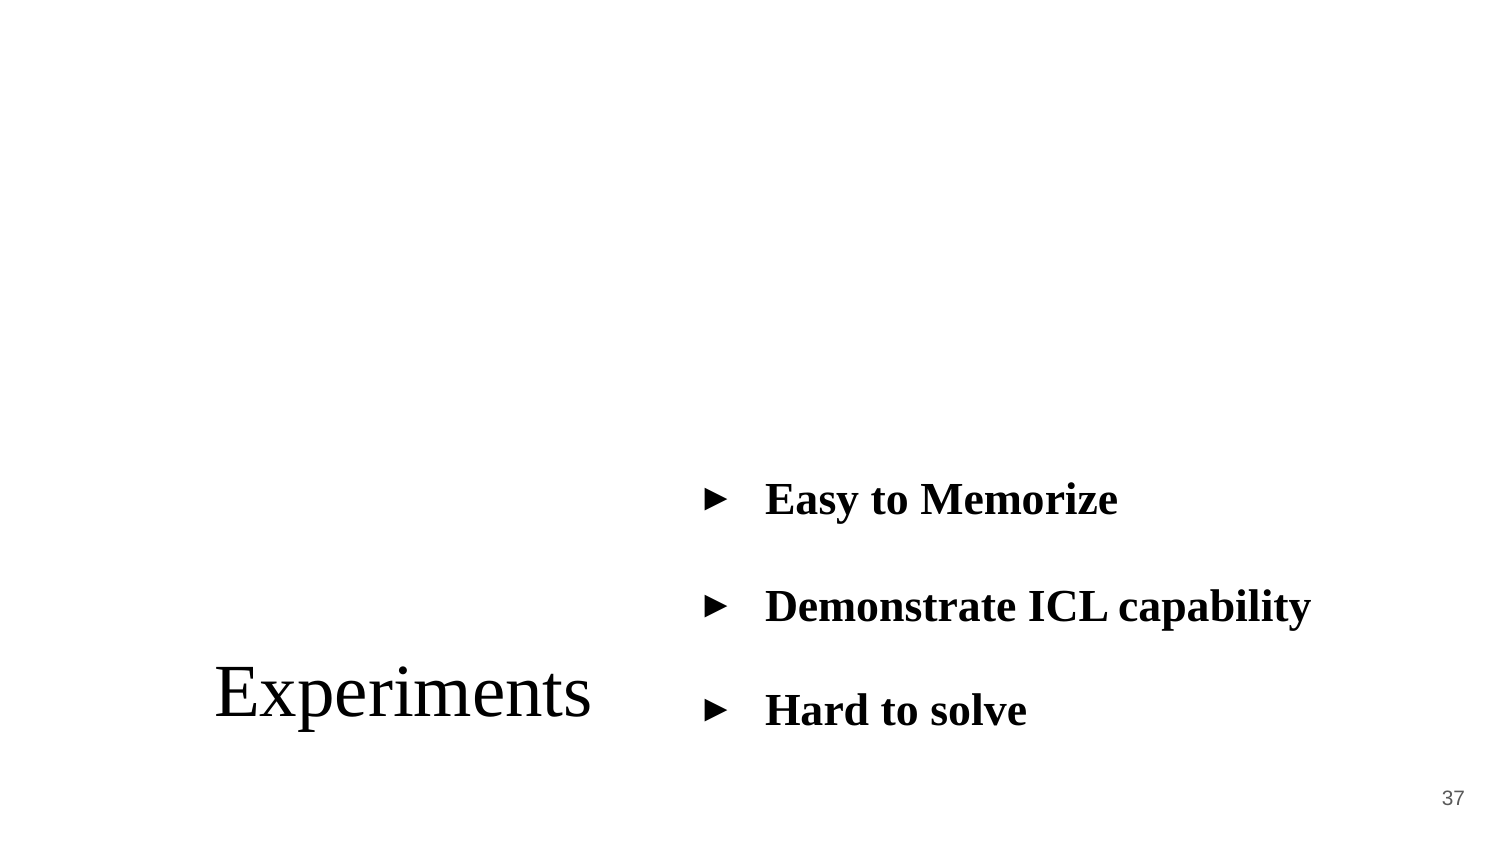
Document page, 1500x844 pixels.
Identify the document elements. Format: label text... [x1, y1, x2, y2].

list Easy to Memorize Demonstrate ICL capability Hard to solve [675, 70, 1390, 750]
slide_number ‹#› [1389, 764, 1480, 830]
title Experiments [128, 626, 679, 765]
